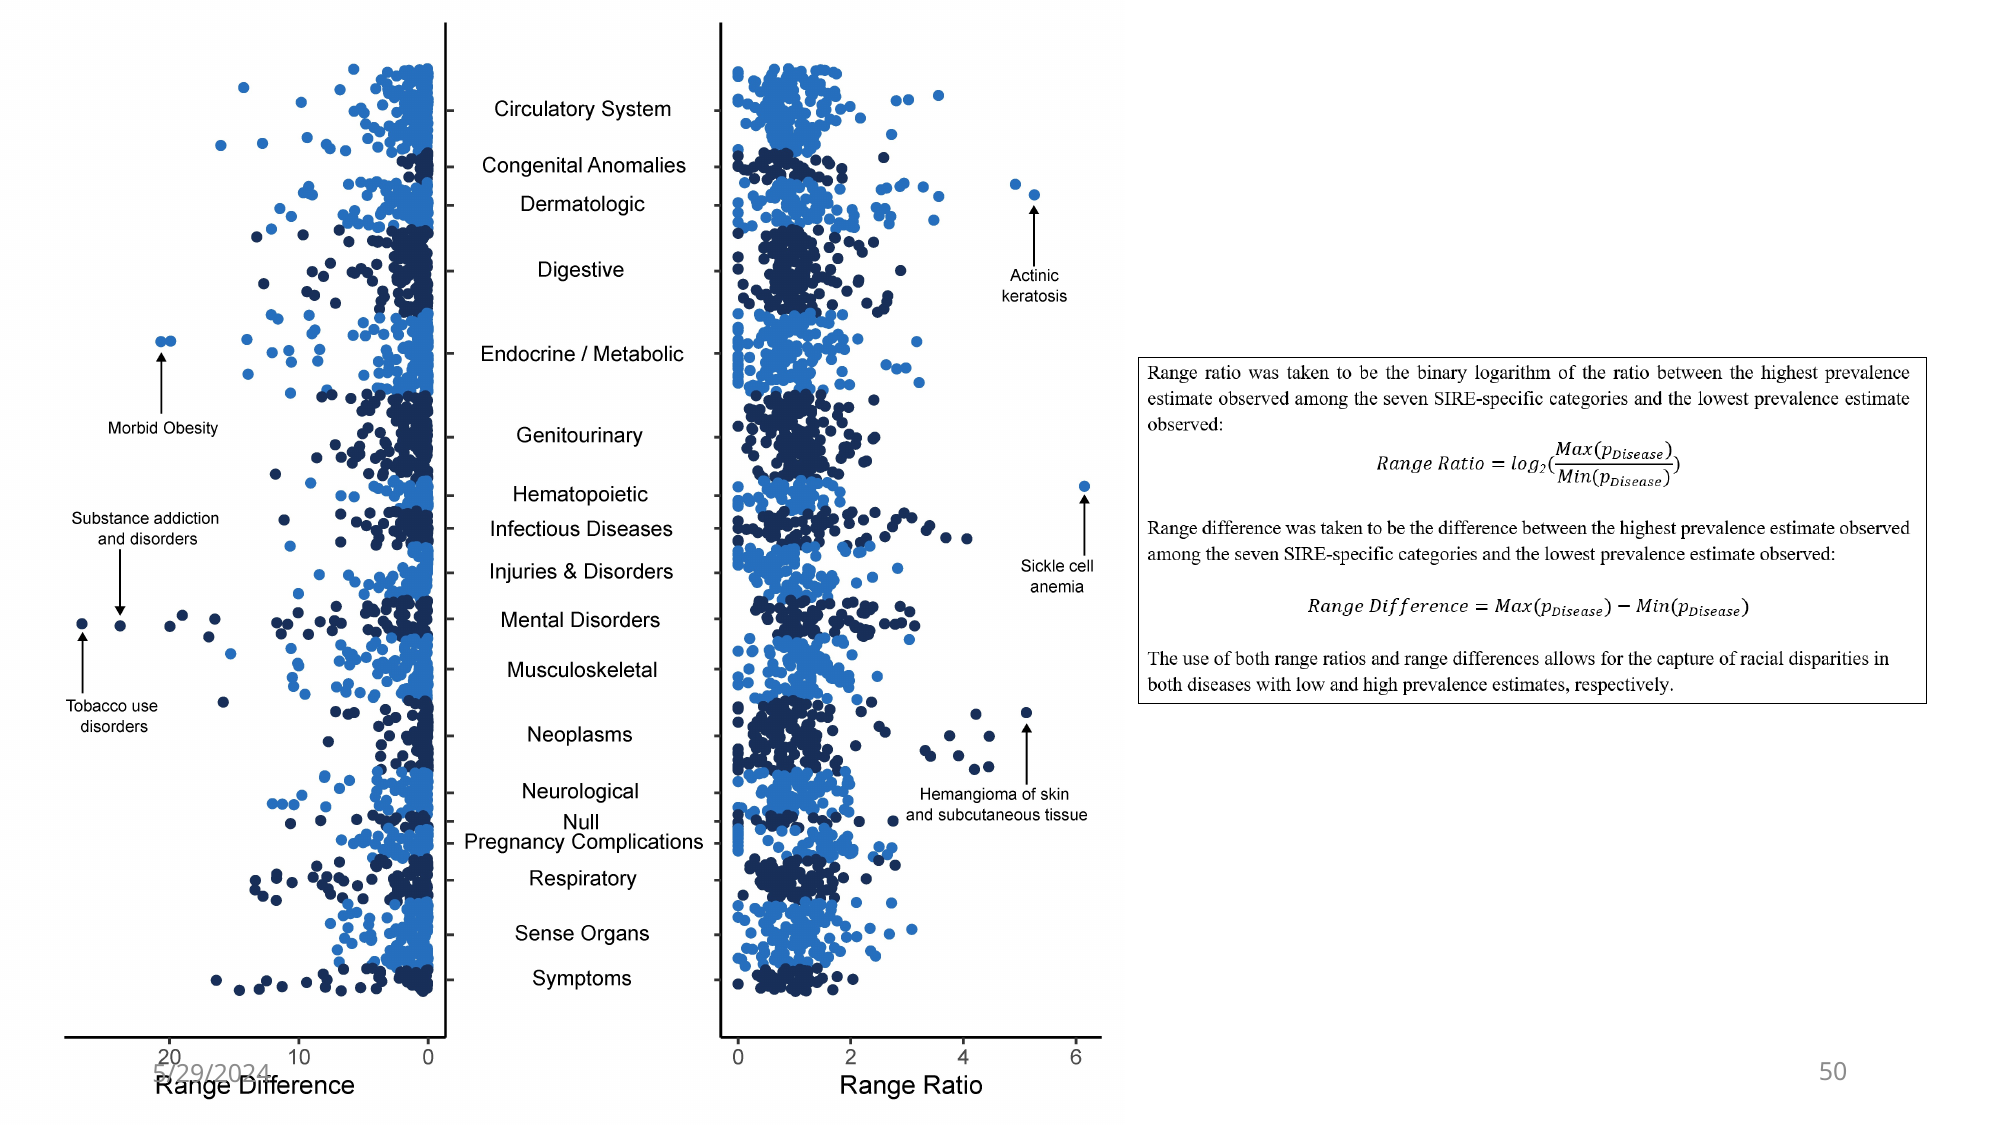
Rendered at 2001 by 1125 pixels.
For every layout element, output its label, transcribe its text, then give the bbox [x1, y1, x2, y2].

slide_number 50 [1412, 1042, 1863, 1103]
picture [1138, 357, 1927, 704]
picture [0, 0, 1125, 1125]
